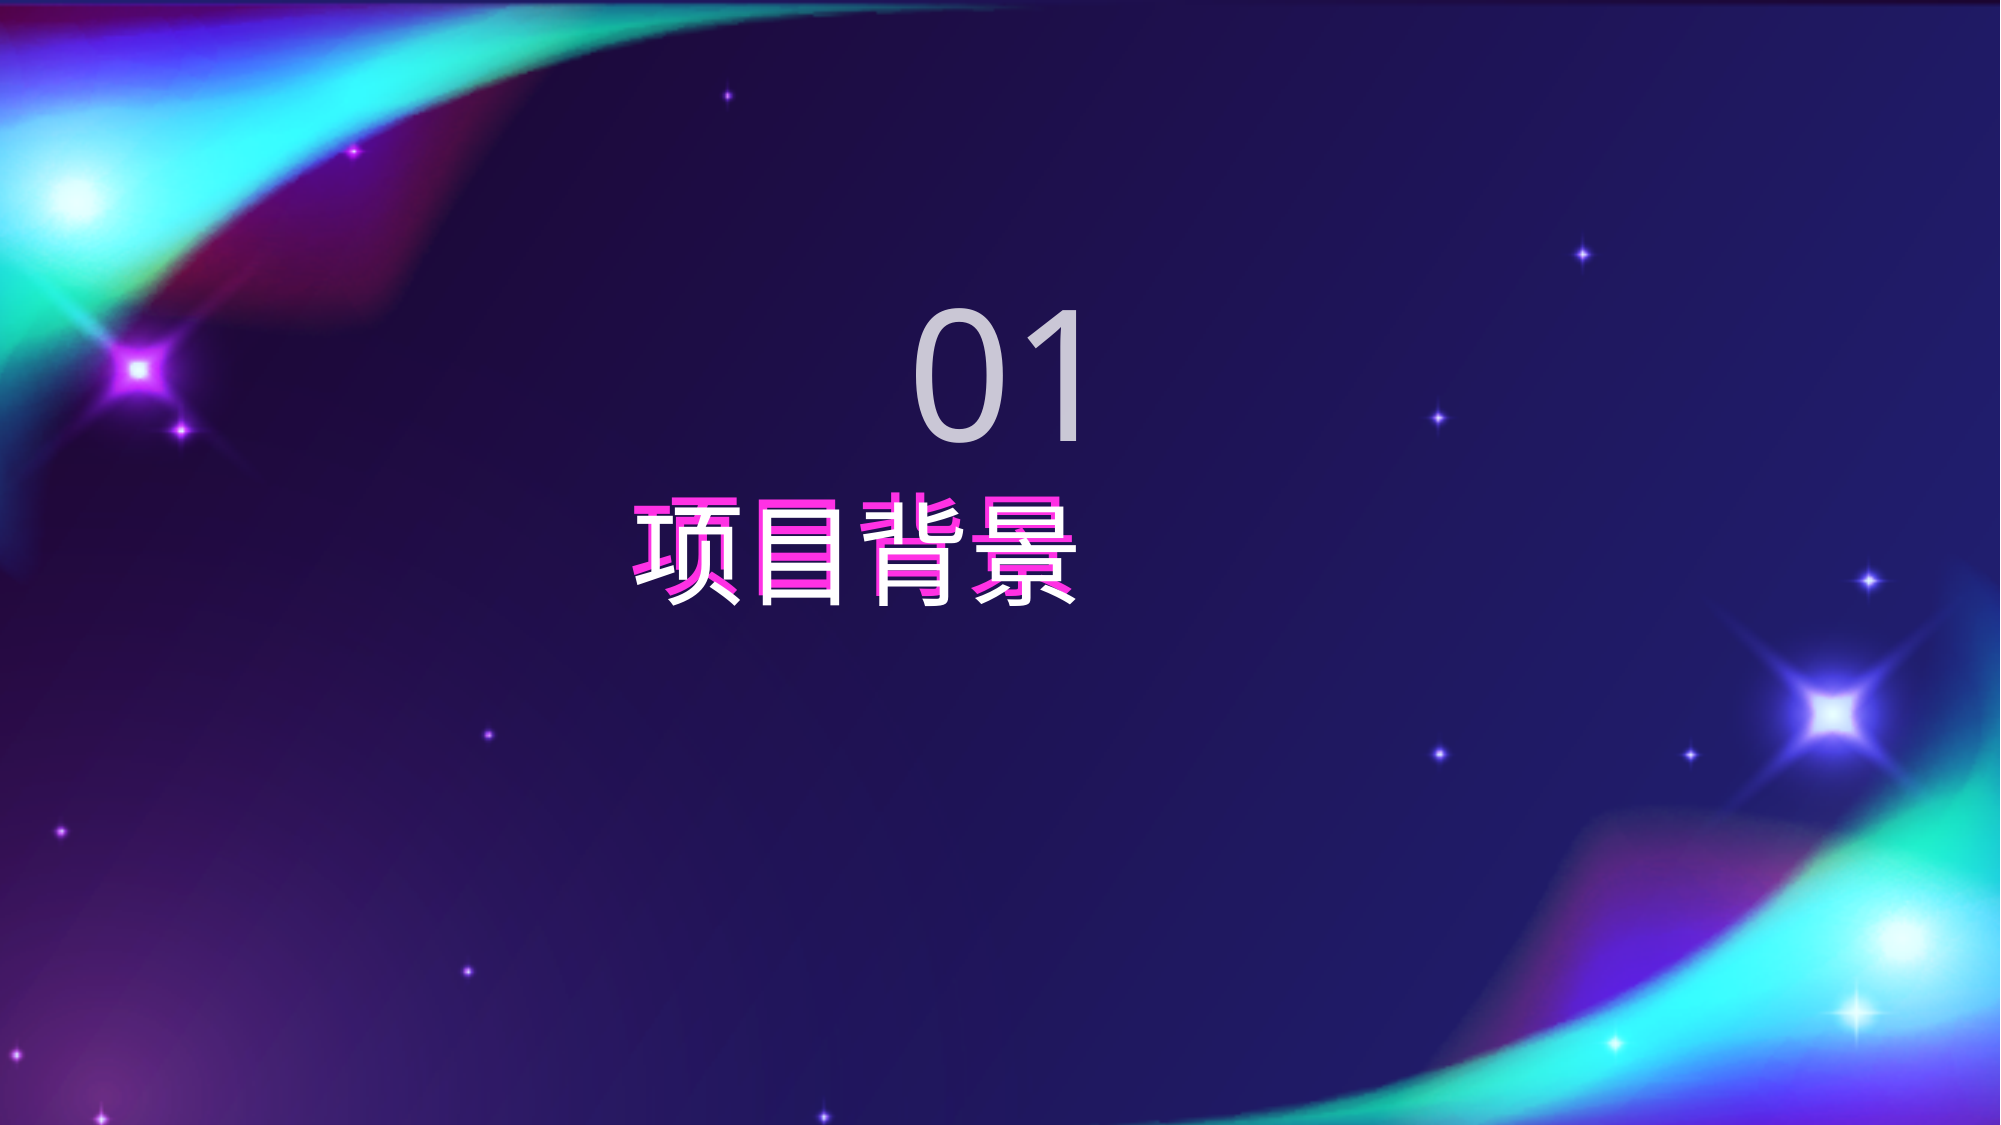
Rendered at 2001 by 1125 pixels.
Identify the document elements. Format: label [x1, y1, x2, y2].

picture [0, 0, 2000, 1125]
text_box [614, 468, 1406, 630]
